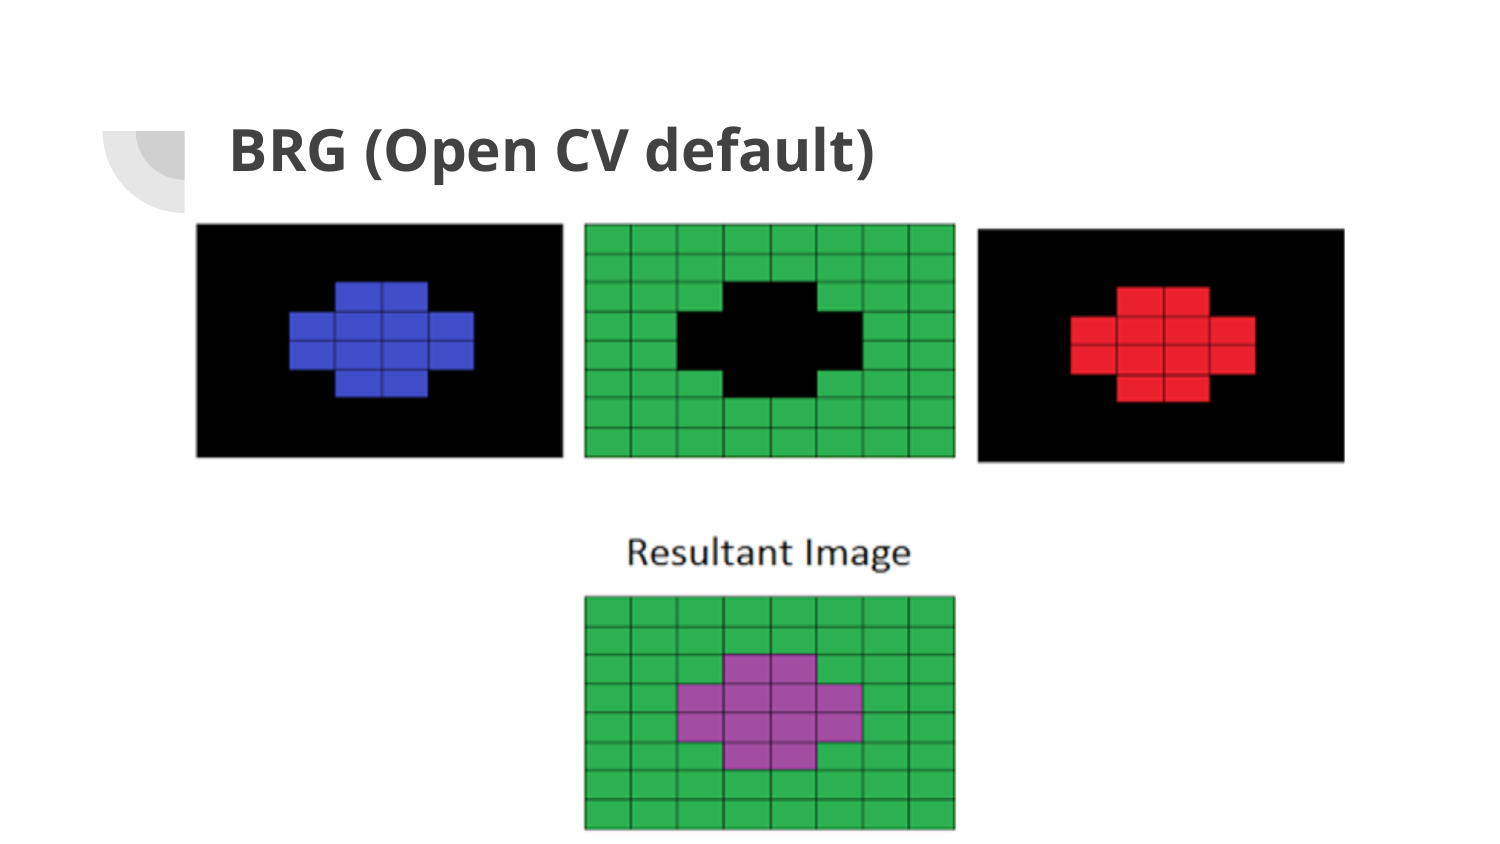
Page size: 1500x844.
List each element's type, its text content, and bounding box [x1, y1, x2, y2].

title BRG (Open CV default) [213, 98, 1368, 263]
picture [190, 212, 1345, 835]
